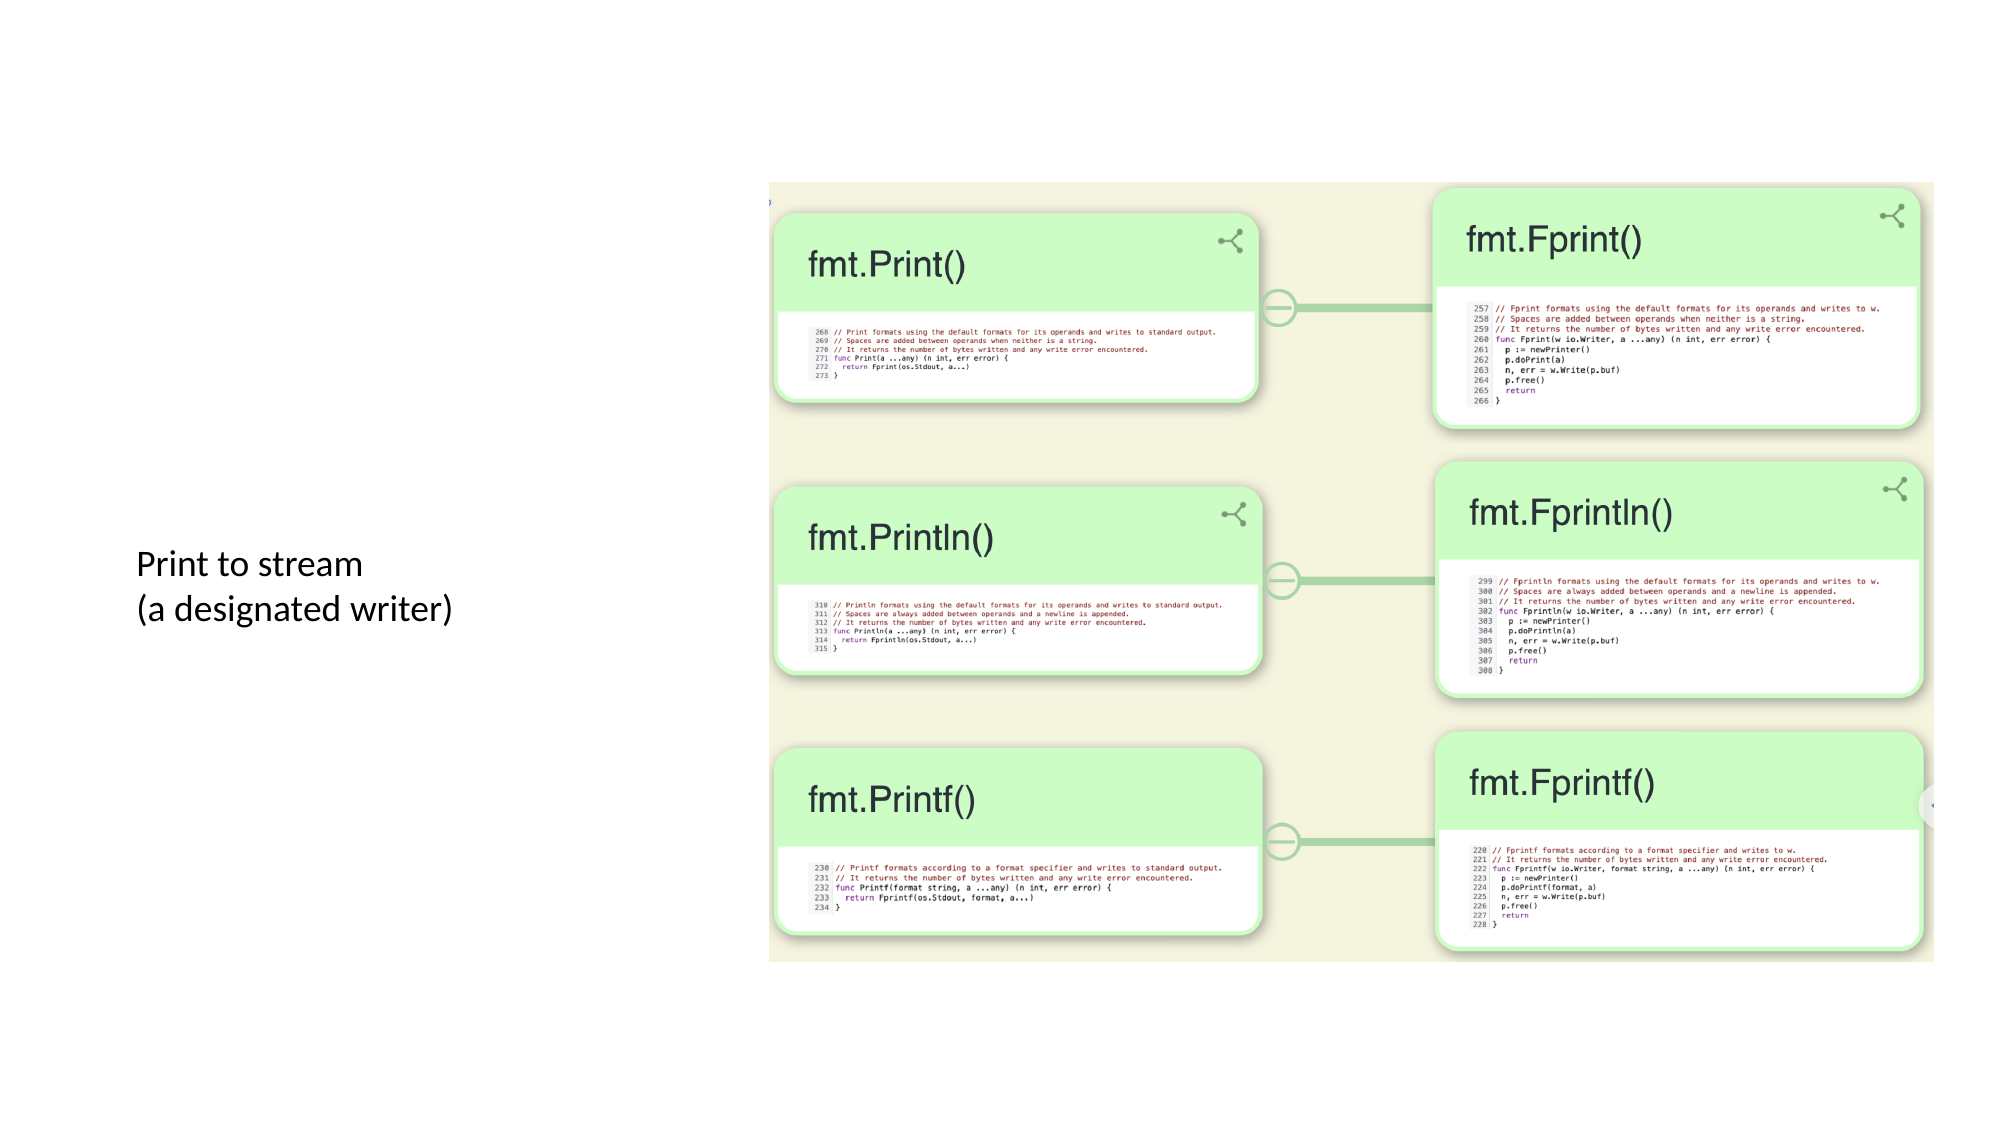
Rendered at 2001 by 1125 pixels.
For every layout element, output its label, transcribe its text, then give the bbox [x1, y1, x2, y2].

text_box Print to stream (a designated writer) [121, 531, 499, 637]
picture [769, 182, 1934, 962]
